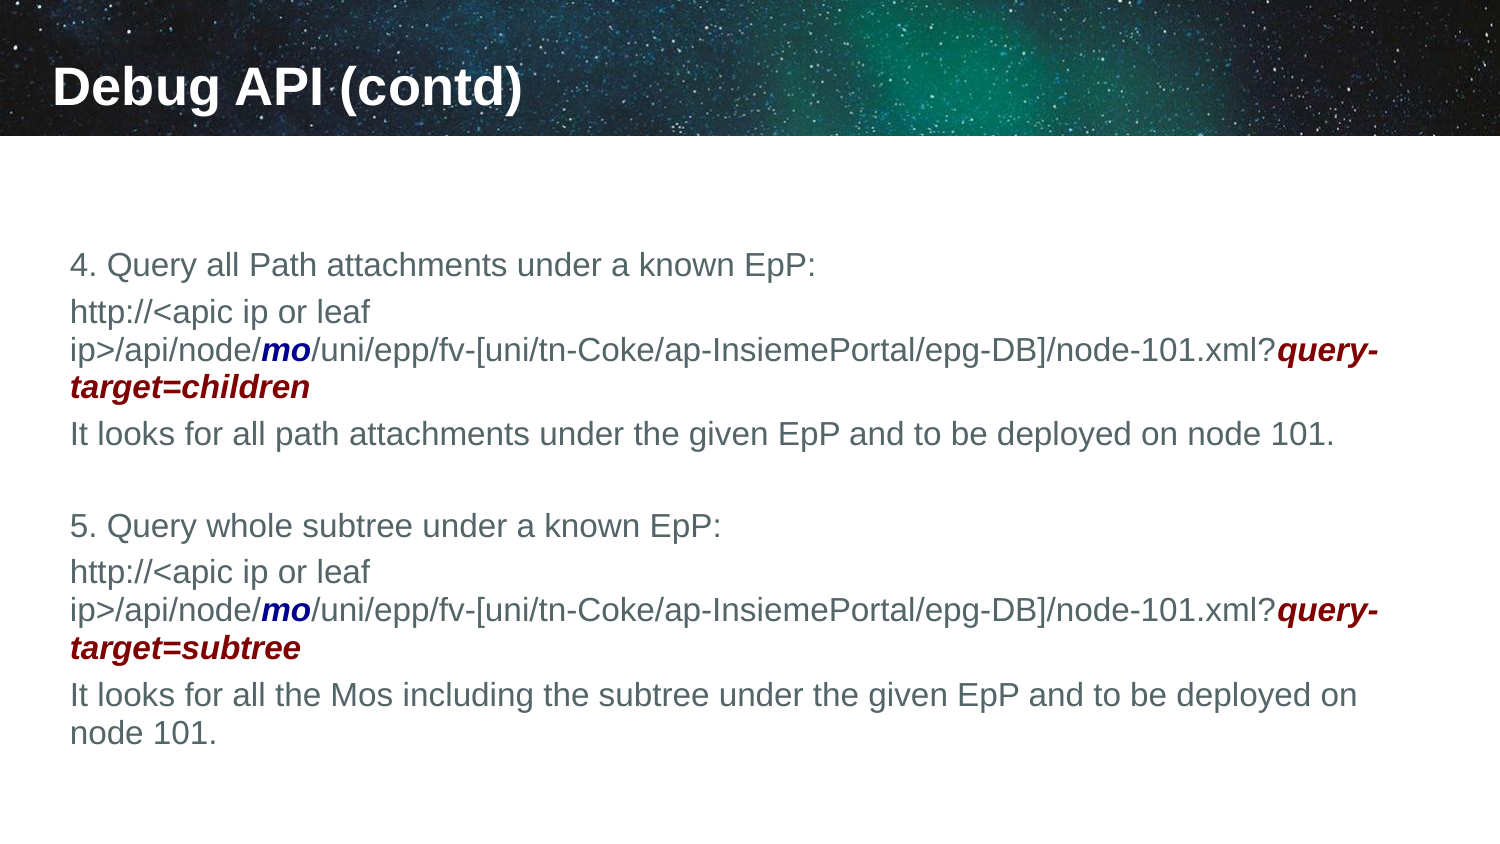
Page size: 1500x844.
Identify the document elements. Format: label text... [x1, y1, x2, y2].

title Debug API (contd) [37, 21, 1447, 125]
picture [0, 0, 1500, 136]
text_box 4. Query all Path attachments under a known EpP: http://<apic ip or leaf ip>/api/node/mo/uni/epp/fv-[uni/tn-Coke/ap-InsiemePortal/epg-DB]/node-101.xml?query-target=children It looks for all path attachments under the given EpP and to be deployed on node 101. 5. Query whole subtree under a known EpP: http://<apic ip or leaf ip>/api/node/mo/uni/epp/fv-[uni/tn-Coke/ap-InsiemePortal/epg-DB]/node-101.xml?query-target=subtree It looks for all the Mos including the subtree under the given EpP and to be deployed on node 101. [37, 150, 1425, 760]
